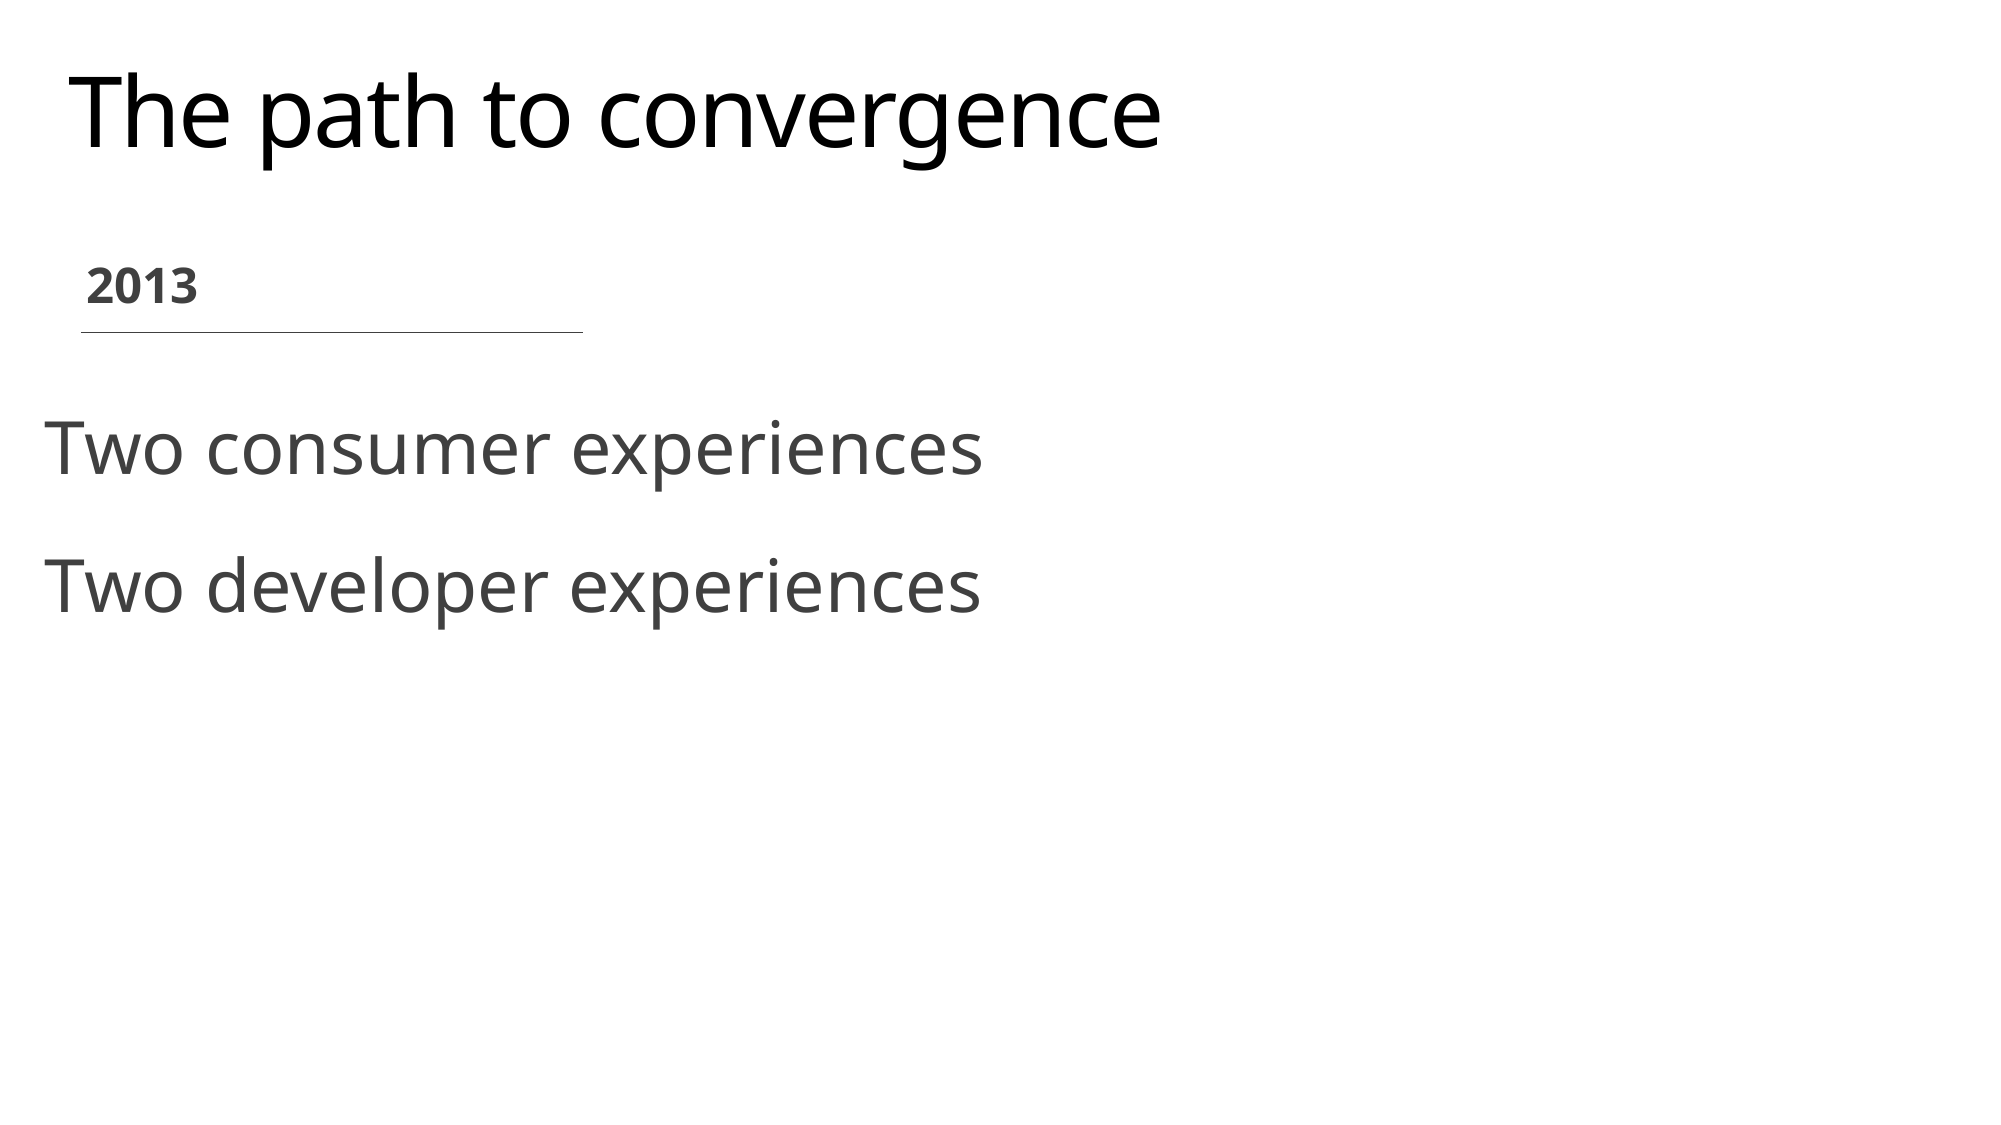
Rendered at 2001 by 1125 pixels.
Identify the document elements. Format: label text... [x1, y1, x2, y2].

text_box Two consumer experiences Two developer experiences [29, 393, 1000, 635]
title The path to convergence [44, 47, 1957, 196]
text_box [80, 246, 584, 333]
